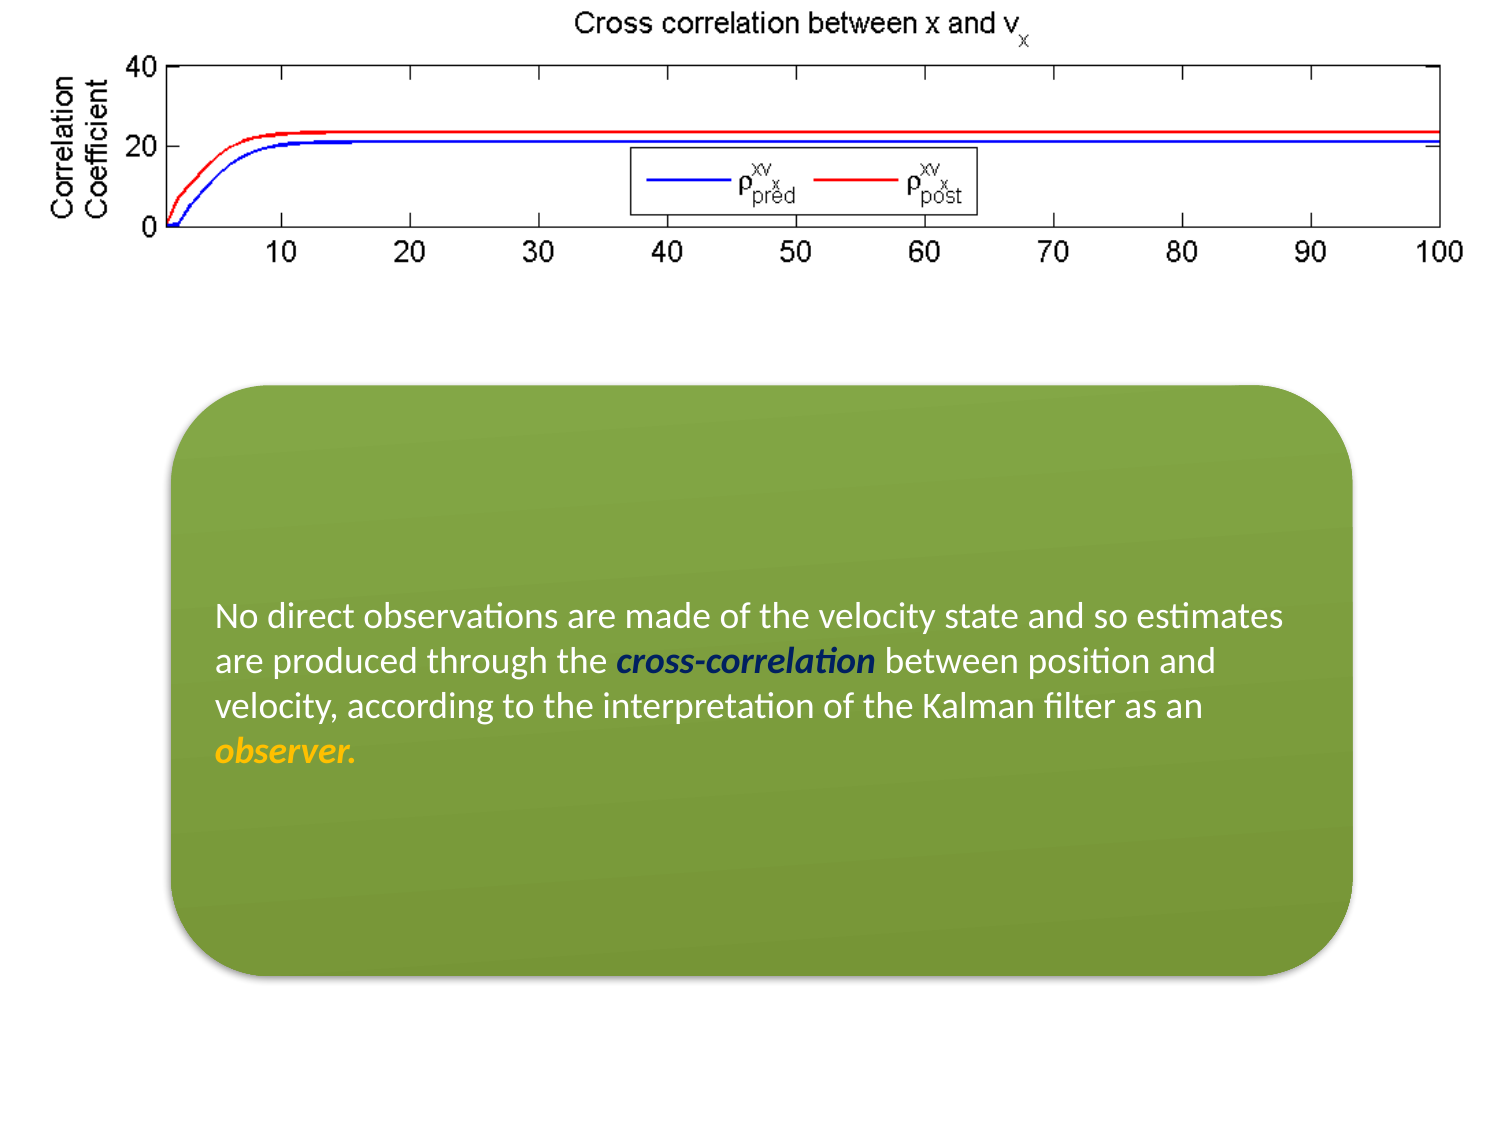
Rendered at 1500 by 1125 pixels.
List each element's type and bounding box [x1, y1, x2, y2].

text_box [170, 384, 1353, 977]
picture [39, 5, 1472, 277]
